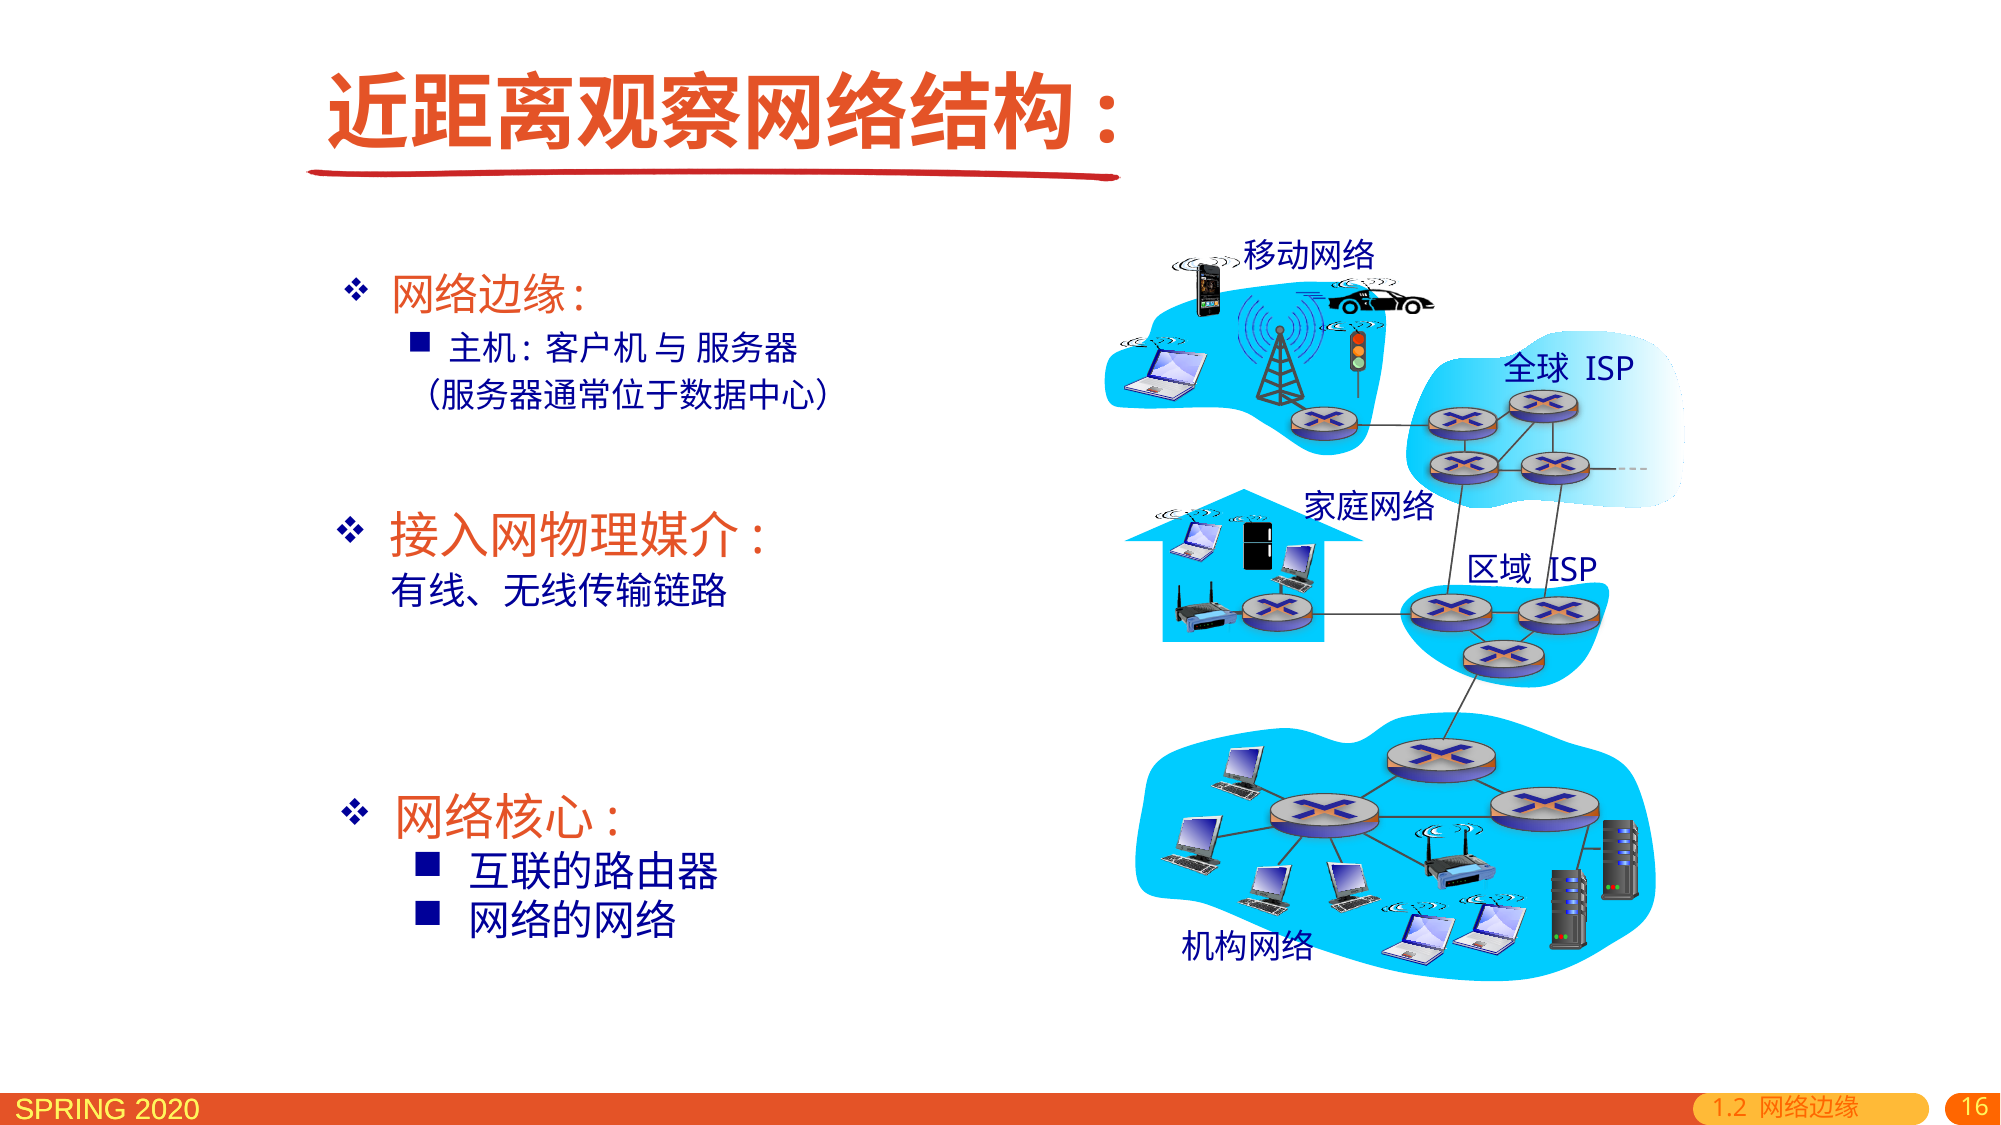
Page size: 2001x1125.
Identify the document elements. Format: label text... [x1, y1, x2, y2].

slide_number 16 [1944, 1092, 2000, 1125]
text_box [1103, 226, 1687, 984]
list 网络边缘: 主机: 客户机 与 服务器 （服务器通常位于数据中心） [326, 254, 1017, 427]
text_box 接入网物理媒介: 有线、无线传输链路 [318, 503, 980, 736]
title 近距离观察网络结构: [311, 35, 1661, 183]
picture [302, 165, 1131, 185]
text_box 网络核心: 互联的路由器 网络的网络 [323, 784, 949, 1018]
footer 1.2 网络边缘 [1696, 1082, 1965, 1125]
